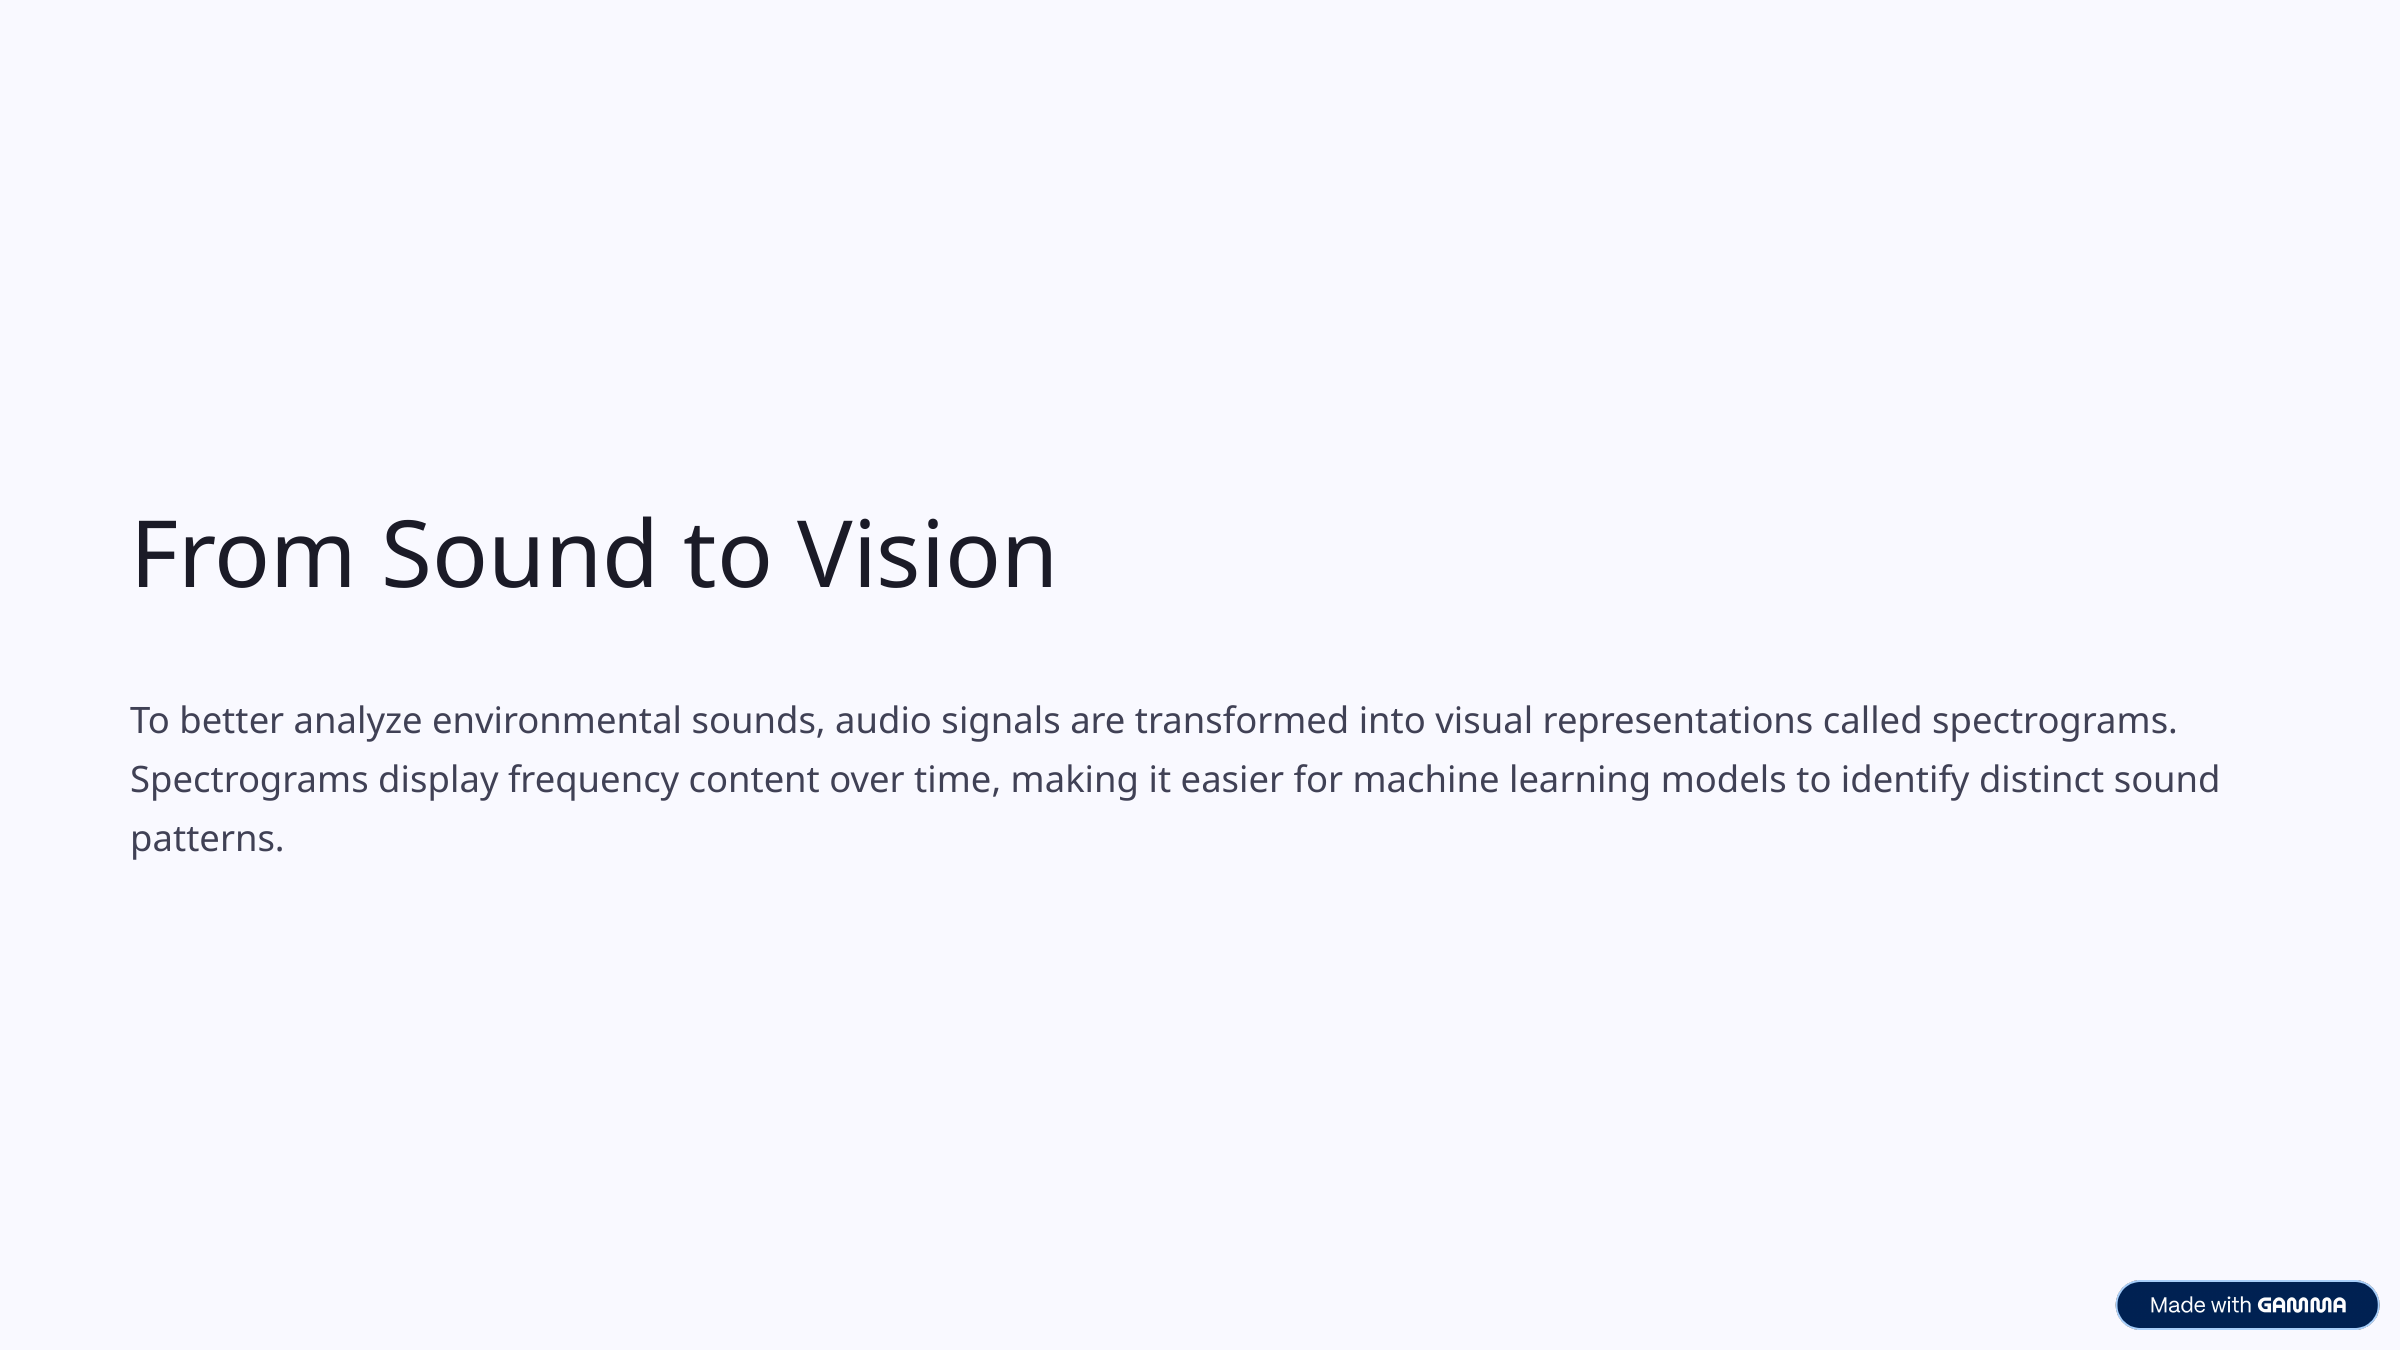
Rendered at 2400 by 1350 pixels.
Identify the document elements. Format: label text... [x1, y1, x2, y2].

text_box To better analyze environmental sounds, audio signals are transformed into visual representations called spectrograms. Spectrograms display frequency content over time, making it easier for machine learning models to identify distinct sound patterns. [130, 680, 2270, 860]
picture [2106, 1271, 2389, 1339]
text_box From Sound to Vision [130, 490, 1129, 607]
